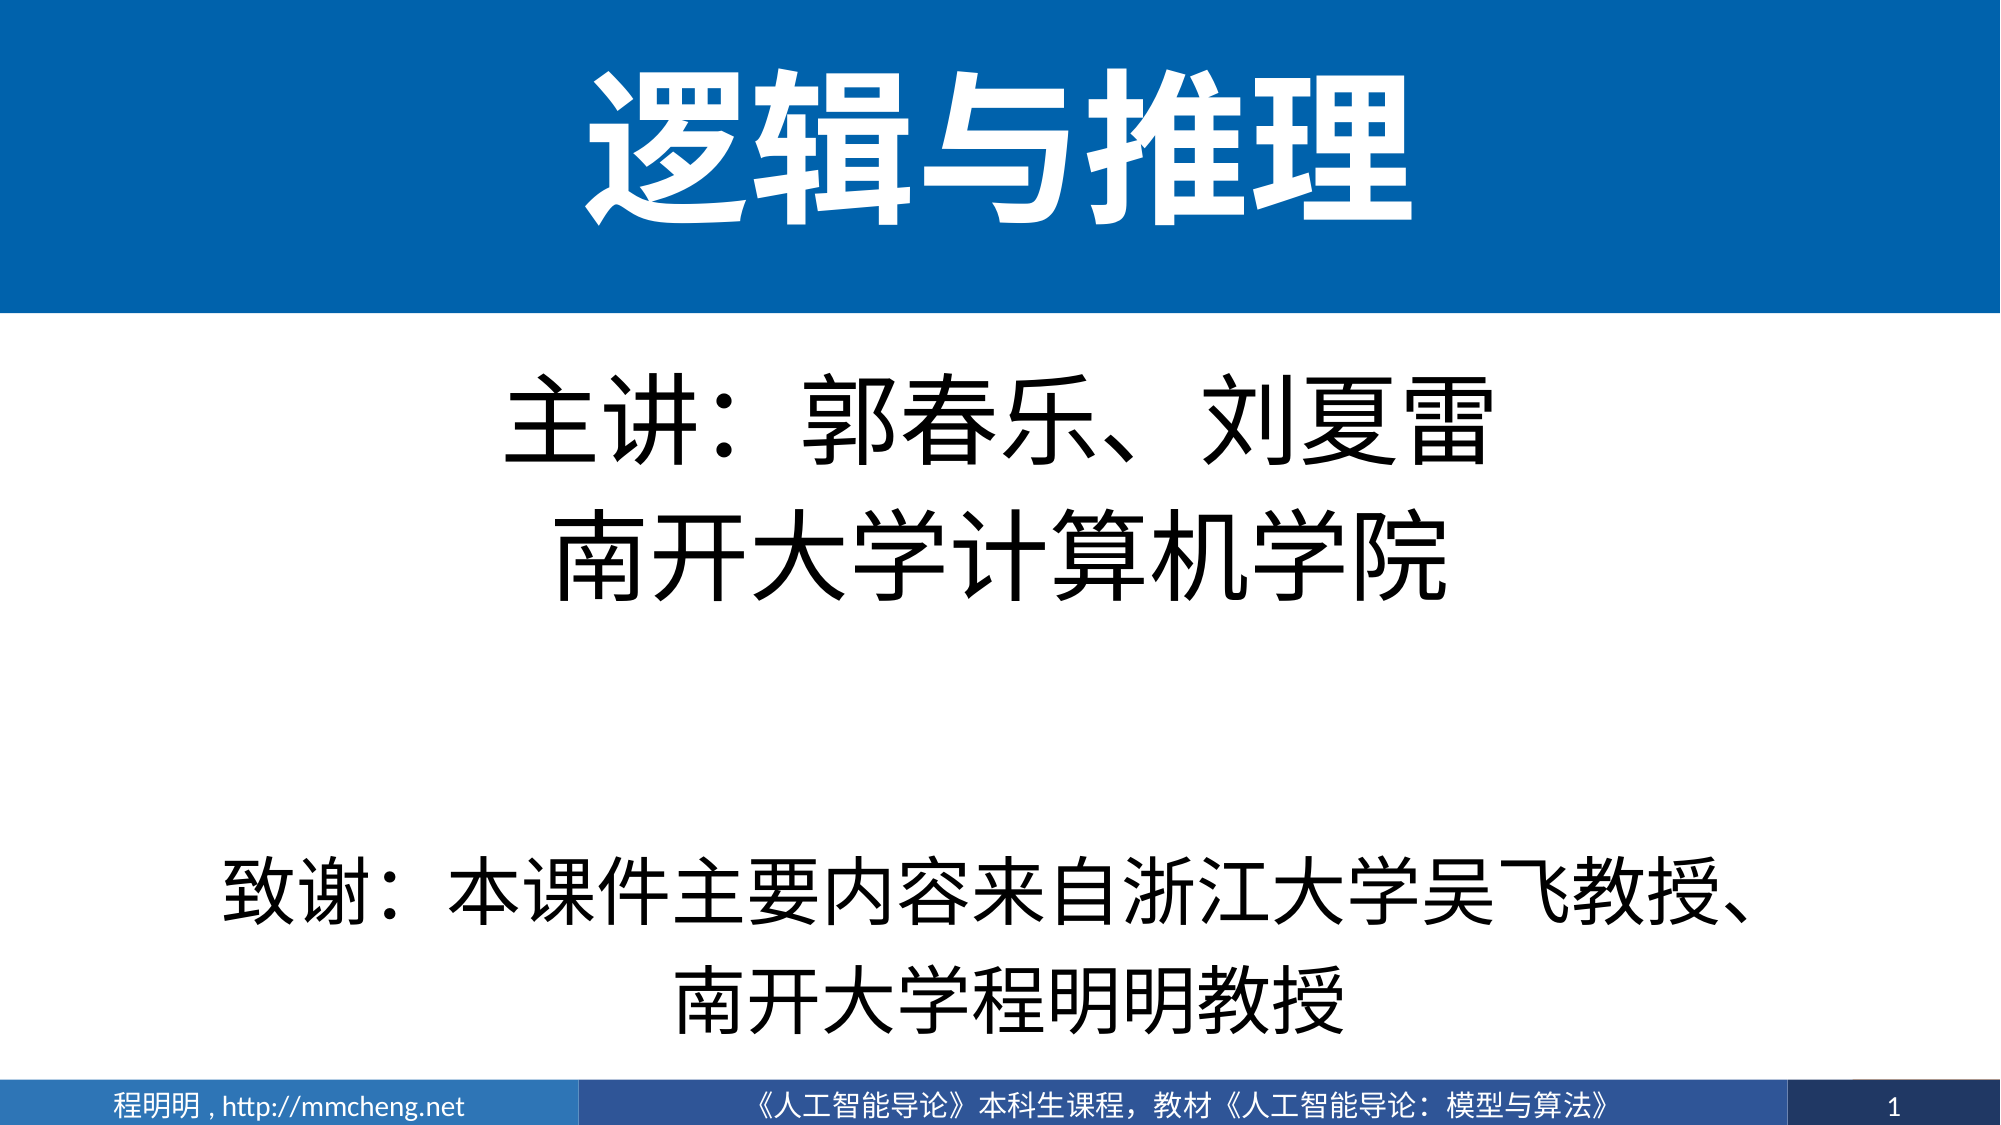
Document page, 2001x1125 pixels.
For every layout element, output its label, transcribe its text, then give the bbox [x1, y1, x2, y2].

text_box 致谢：本课件主要内容来自浙江大学吴飞教授、 南开大学程明明教授 [103, 846, 1915, 953]
text_box 主讲：郭春乐、刘夏雷 南开大学计算机学院 [294, 363, 1706, 762]
title 逻辑与推理 [0, 0, 2000, 314]
